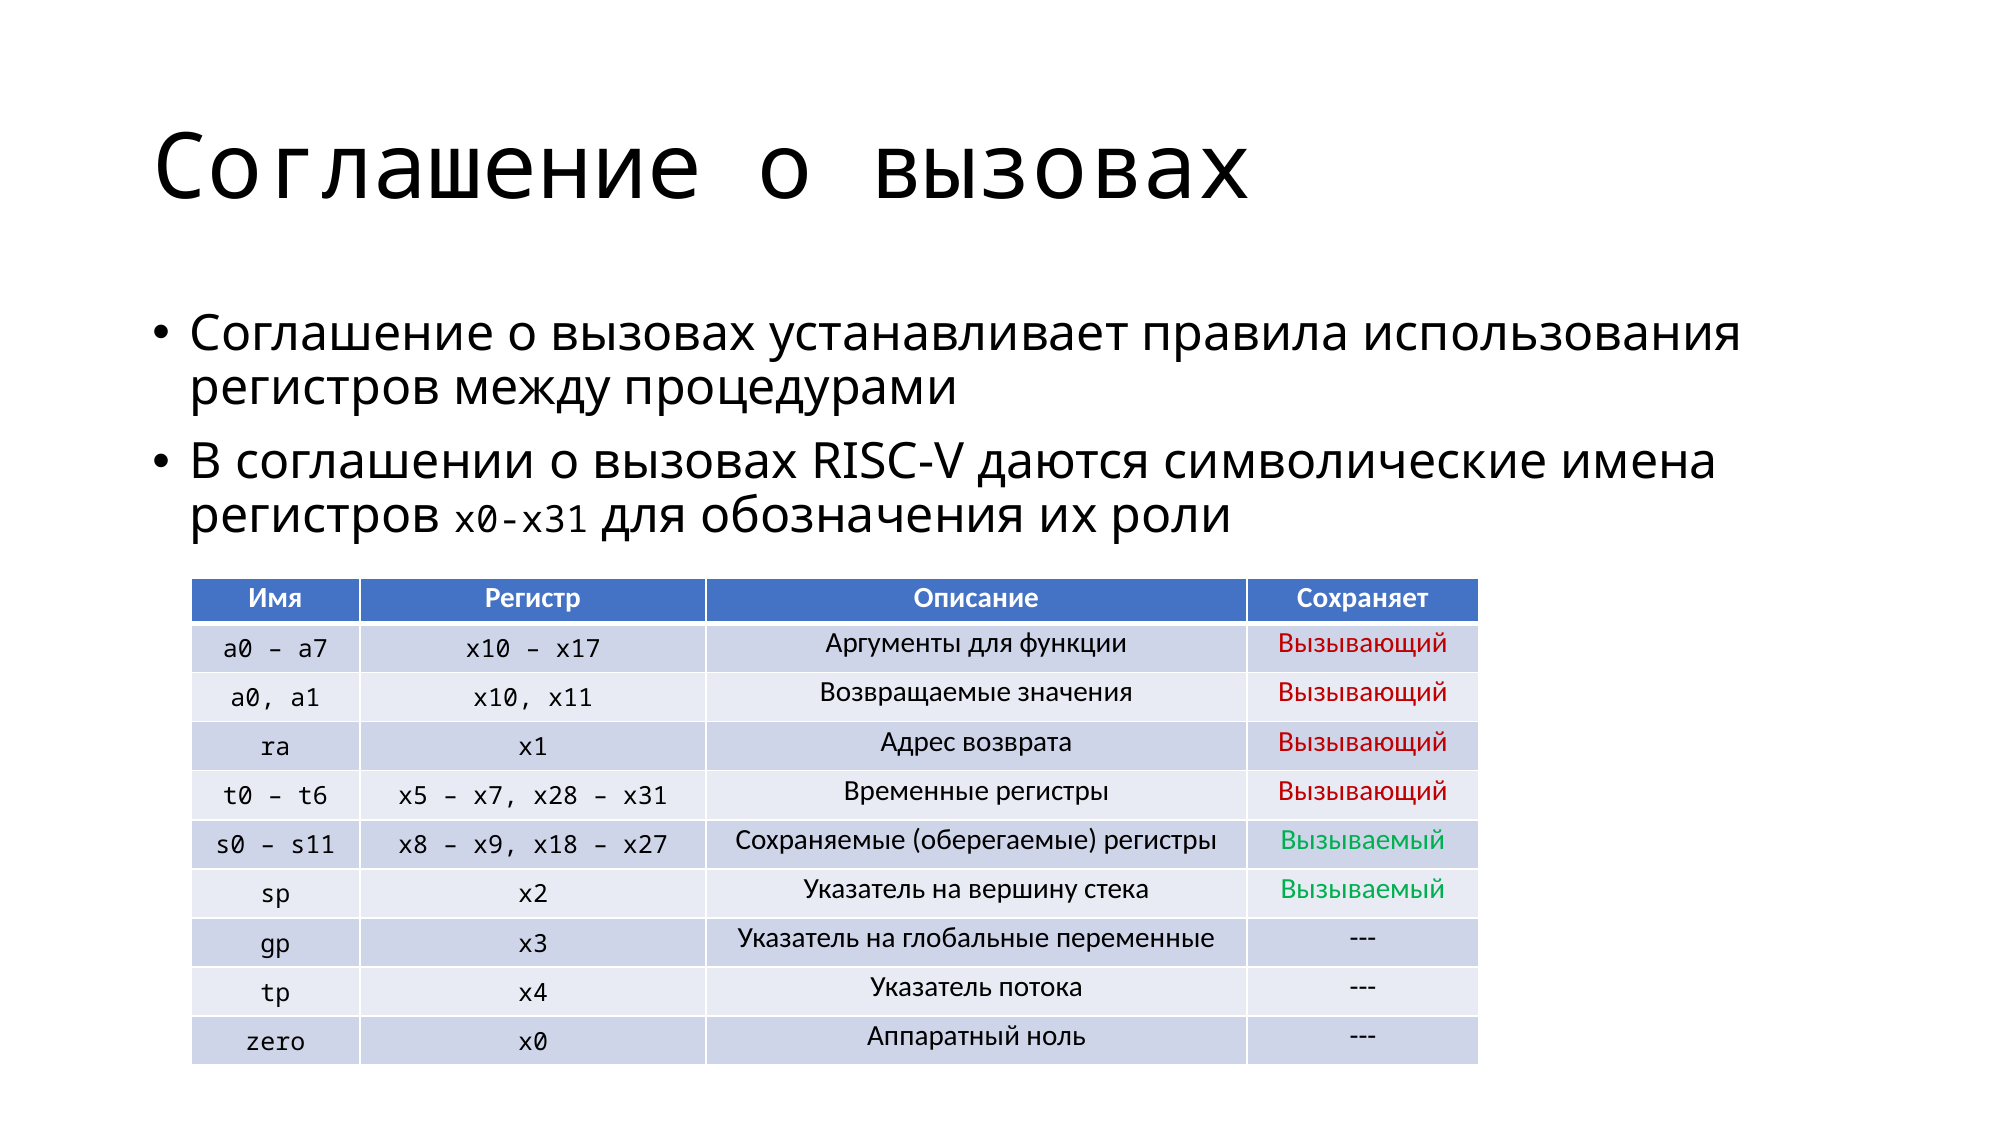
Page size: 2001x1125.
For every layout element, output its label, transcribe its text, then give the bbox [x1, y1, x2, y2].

list Соглашение о вызовах устанавливает правила использования регистров между процедурами В соглашении о вызовах RISC-V даются символические имена регистров x0-x31 для обозначения их роли [137, 299, 1863, 1014]
table_cell ra [192, 722, 359, 770]
table_header Регистр [361, 579, 705, 621]
table_cell --- [1248, 1017, 1478, 1064]
table_cell Адрес возврата [707, 722, 1246, 770]
table_cell Возвращаемые значения [707, 673, 1246, 721]
table_cell tp [192, 968, 359, 1015]
table_cell Временные регистры [707, 771, 1246, 819]
table_cell t0 – t6 [192, 771, 359, 819]
table_cell a0, a1 [192, 673, 359, 721]
table_cell Вызываемый [1248, 870, 1478, 917]
table_cell Указатель потока [707, 968, 1246, 1015]
table_cell x10 – x17 [361, 626, 705, 672]
table_cell s0 – s11 [192, 821, 359, 868]
table_cell x10, x11 [361, 673, 705, 721]
table_cell x5 – x7, x28 – x31 [361, 771, 705, 819]
table_cell Указатель на вершину стека [707, 870, 1246, 917]
title Соглашение о вызовах [137, 59, 1863, 278]
table_cell Вызывающий [1248, 722, 1478, 770]
table_header Имя [192, 579, 359, 621]
table_cell Сохраняемые (оберегаемые) регистры [707, 821, 1246, 868]
table_cell sp [192, 870, 359, 917]
table_cell x2 [361, 870, 705, 917]
table_cell Вызывающий [1248, 673, 1478, 721]
table_cell Вызываемый [1248, 821, 1478, 868]
table_cell x8 – x9, x18 – x27 [361, 821, 705, 868]
table_cell zero [192, 1017, 359, 1064]
table_cell --- [1248, 919, 1478, 966]
table_cell gp [192, 919, 359, 966]
table_cell Вызывающий [1248, 626, 1478, 672]
table_header Описание [707, 579, 1246, 621]
table_cell Вызывающий [1248, 771, 1478, 819]
table_cell Указатель на глобальные переменные [707, 919, 1246, 966]
table_header Сохраняет [1248, 579, 1478, 621]
table_cell a0 – a7 [192, 626, 359, 672]
table_cell x4 [361, 968, 705, 1015]
table_cell Аппаратный ноль [707, 1017, 1246, 1064]
table_cell Аргументы для функции [707, 626, 1246, 672]
table_cell x0 [361, 1017, 705, 1064]
table_cell x3 [361, 919, 705, 966]
table_cell x1 [361, 722, 705, 770]
table_cell --- [1248, 968, 1478, 1015]
